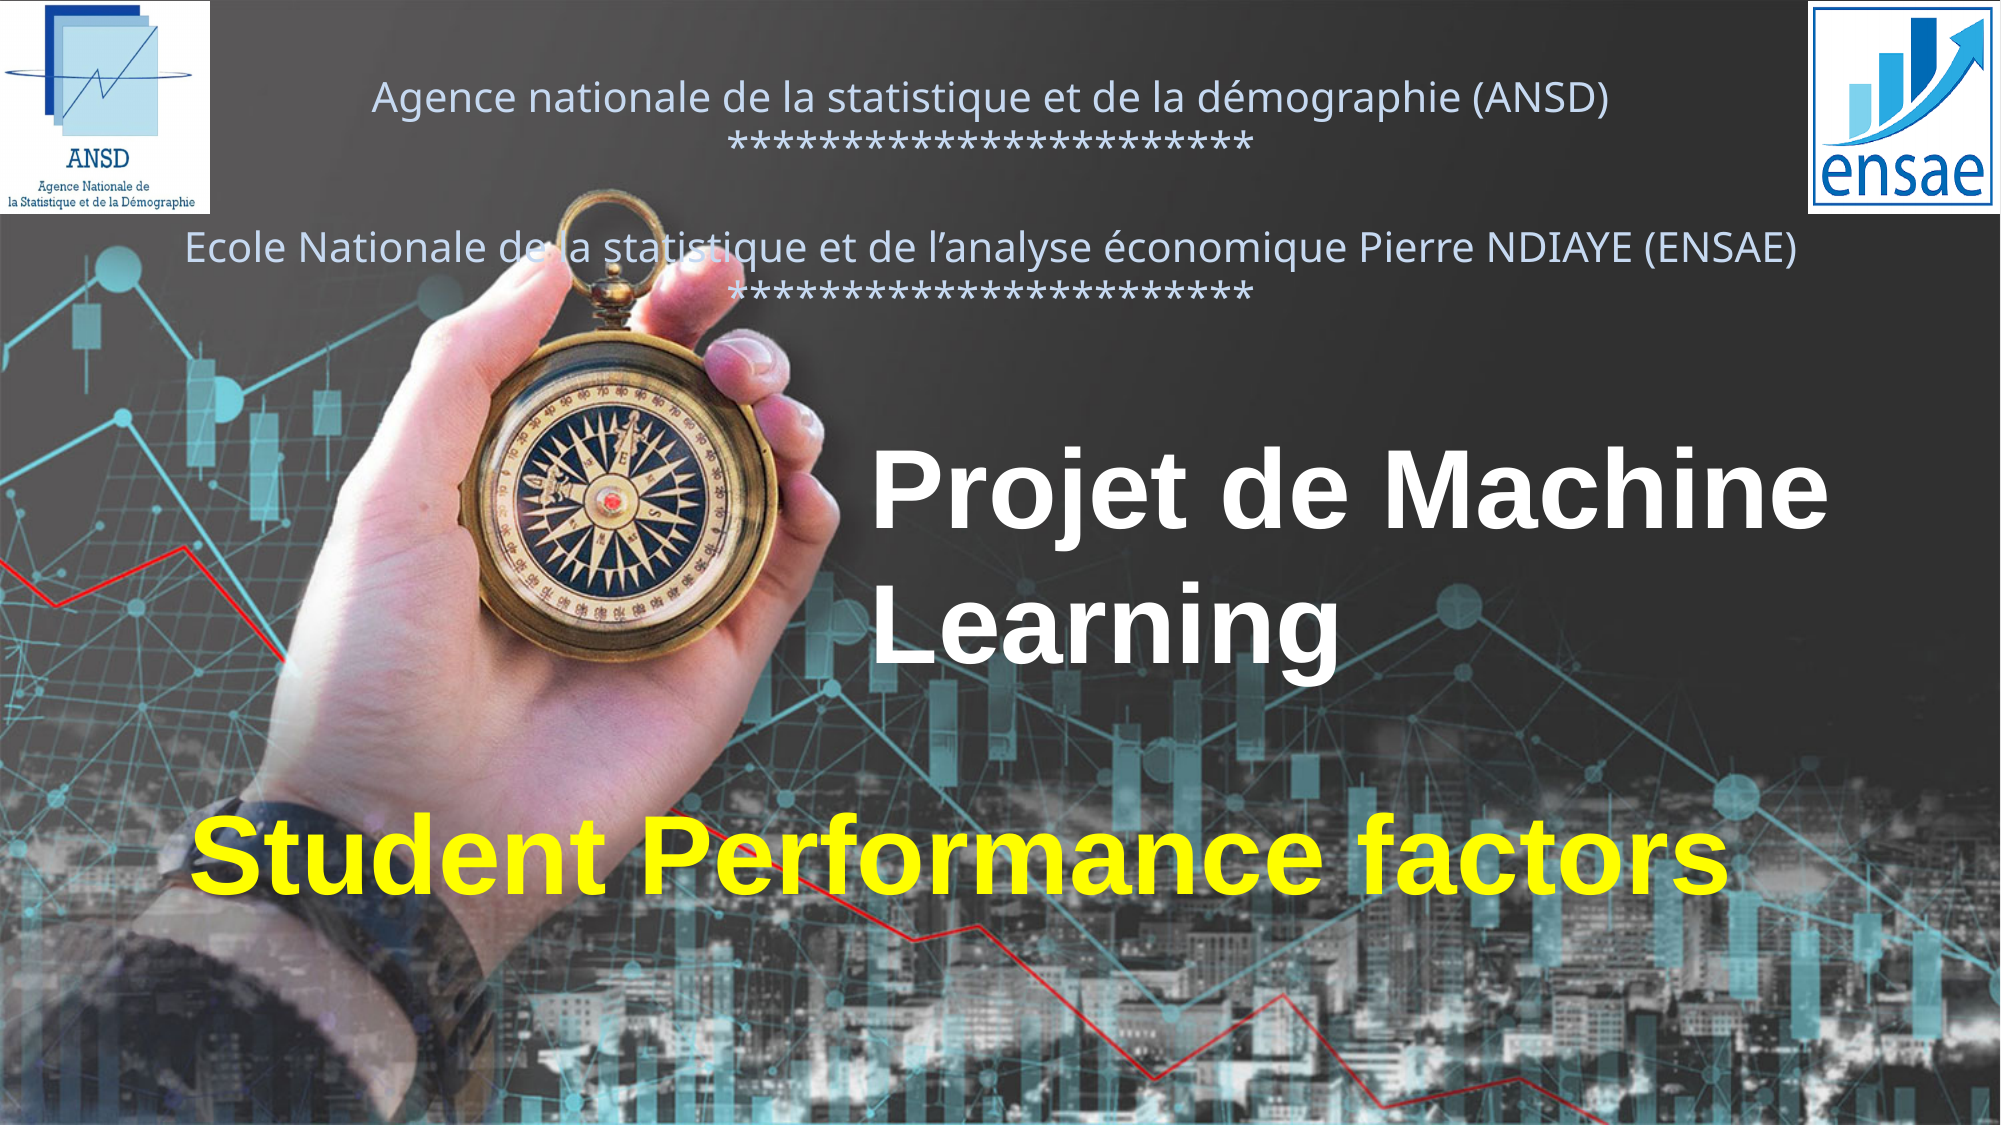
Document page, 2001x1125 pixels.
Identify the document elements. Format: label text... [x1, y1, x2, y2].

text_box Projet de Machine Learning [854, 409, 2000, 694]
text_box Student Performance factors [173, 774, 1878, 925]
picture [0, 0, 2001, 1125]
text_box Agence nationale de la statistique et de la démographie (ANSD) *********************** Ecole Nationale de la statistique et de l’analyse économique Pierre NDIAYE (ENSAE) *********************** [103, 56, 1878, 370]
